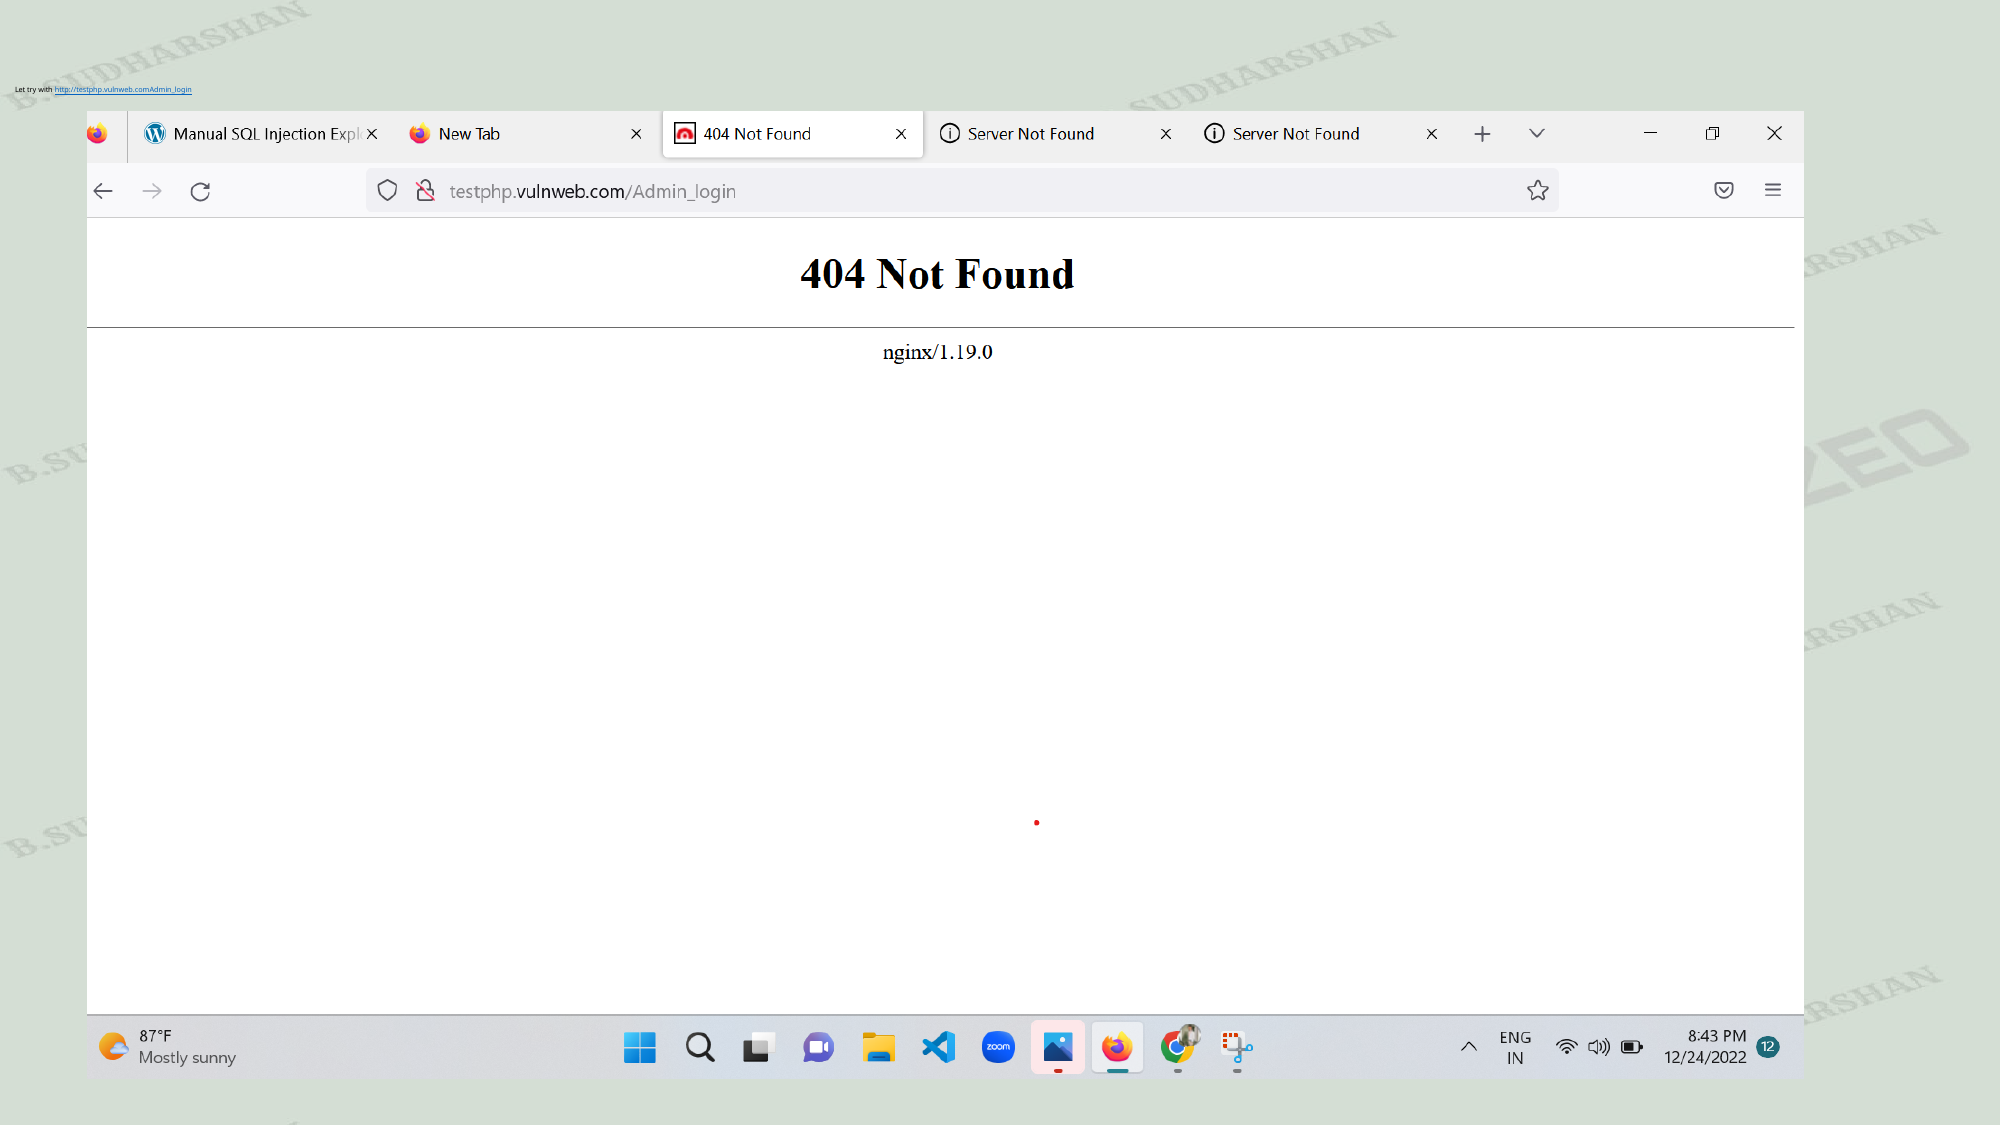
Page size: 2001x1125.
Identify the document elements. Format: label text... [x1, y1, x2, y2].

title Let try with http://testphp.vulnweb.comAdmin_login [0, 77, 2000, 112]
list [87, 111, 1804, 1079]
